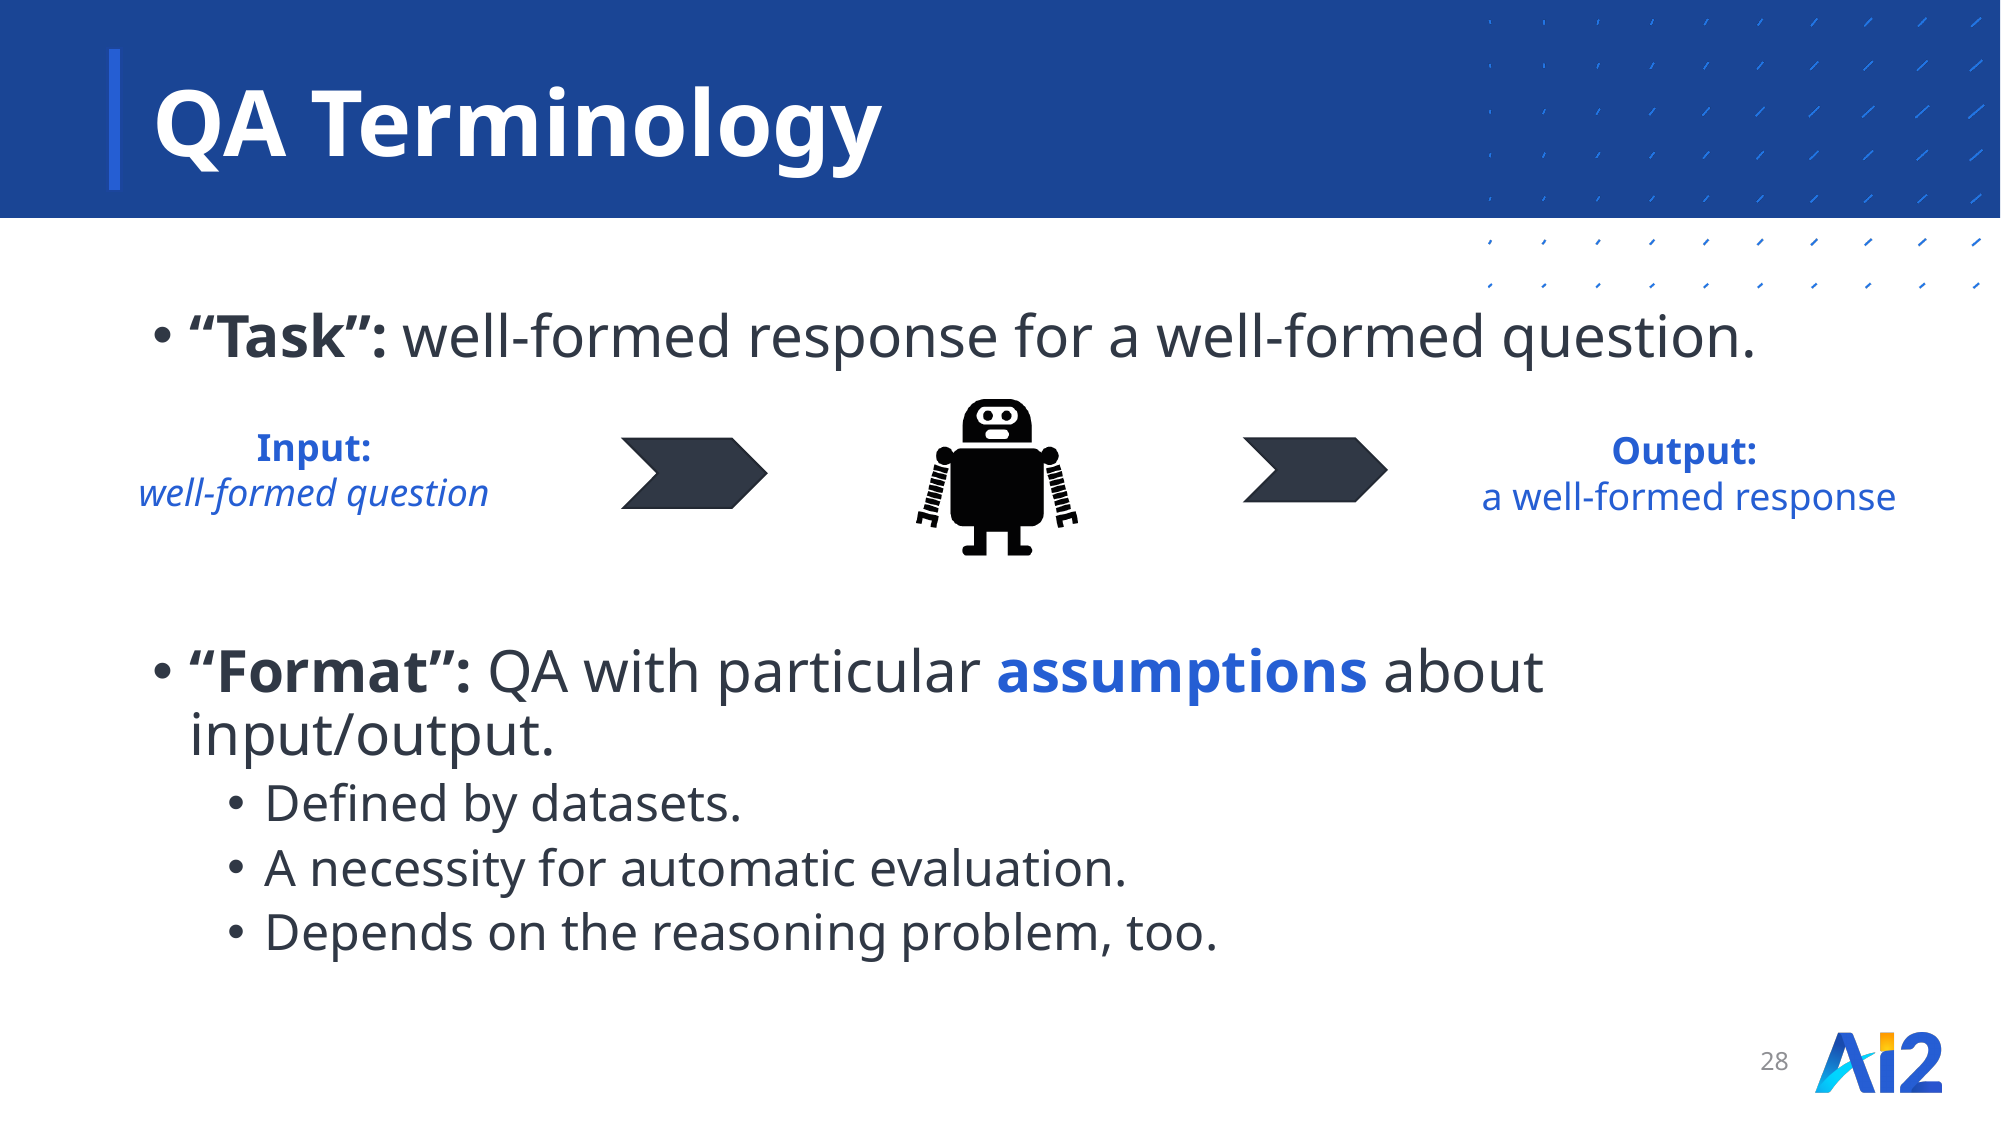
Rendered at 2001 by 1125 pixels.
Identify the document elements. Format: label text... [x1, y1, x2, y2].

title QA Terminology [137, 47, 1863, 206]
picture [1487, 0, 2000, 289]
list “Task”: well-formed response for a well-formed question. “Format”: QA with particular assumptions about input/output. Defined by datasets. A necessity for automatic evaluation. Depends on the reasoning problem, too. [137, 299, 1863, 369]
list “Task”: well-formed response for a well-formed question. “Format”: QA with particular assumptions about input/output. Defined by datasets. A necessity for automatic evaluation. Depends on the reasoning problem, too. [137, 584, 1863, 1014]
picture [1815, 1032, 1942, 1093]
slide_number 28 [1716, 1032, 1804, 1093]
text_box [103, 369, 1915, 584]
